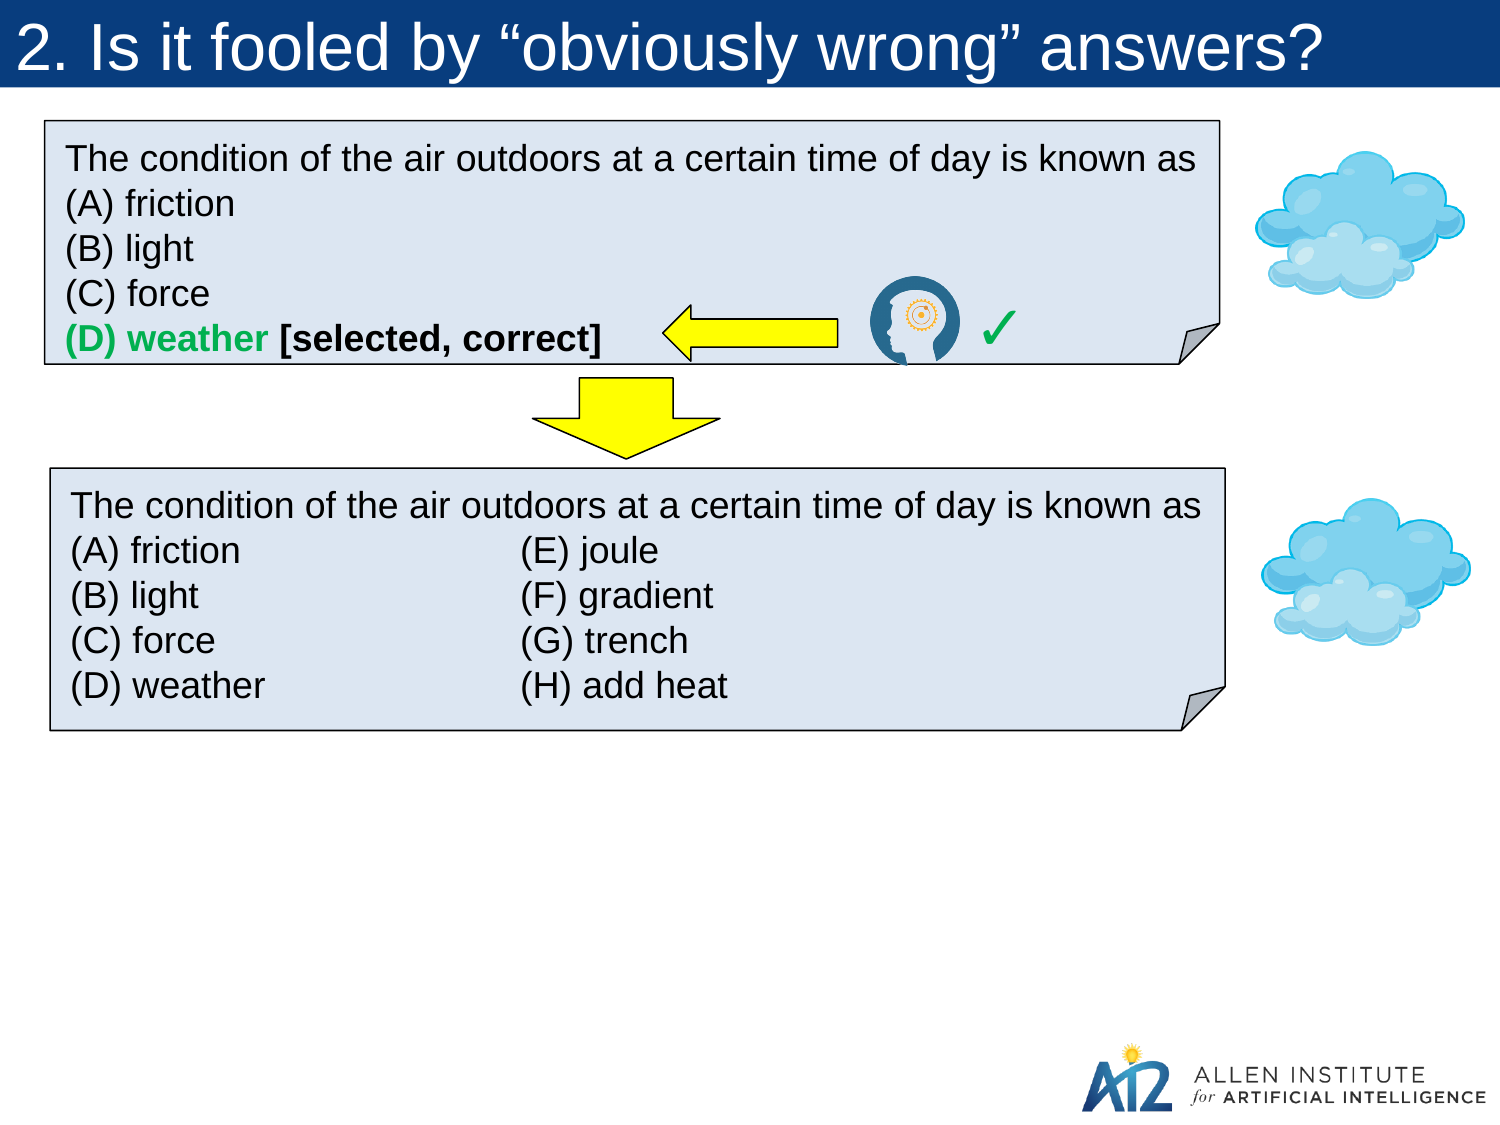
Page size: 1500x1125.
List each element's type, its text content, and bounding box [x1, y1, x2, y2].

picture [1260, 498, 1471, 647]
text_box The condition of the air outdoors at a certain time of day is known as (A) friction (B) light (C) force (D) weather [selected, correct] [50, 126, 1257, 367]
text_box [662, 304, 838, 362]
text_box The condition of the air outdoors at a certain time of day is known as (A) friction (E) joule (B) light (F) gradient (C) force (G) trench (D) weather (H) add heat [55, 473, 1263, 714]
text_box [532, 377, 721, 460]
text_box [44, 120, 1220, 365]
picture [1076, 1038, 1500, 1120]
text_box ✓ [964, 280, 1033, 370]
title 2. Is it fooled by “obviously wrong” answers? [0, 0, 1500, 88]
text_box [50, 468, 1226, 731]
picture [869, 276, 960, 367]
picture [1255, 151, 1466, 299]
